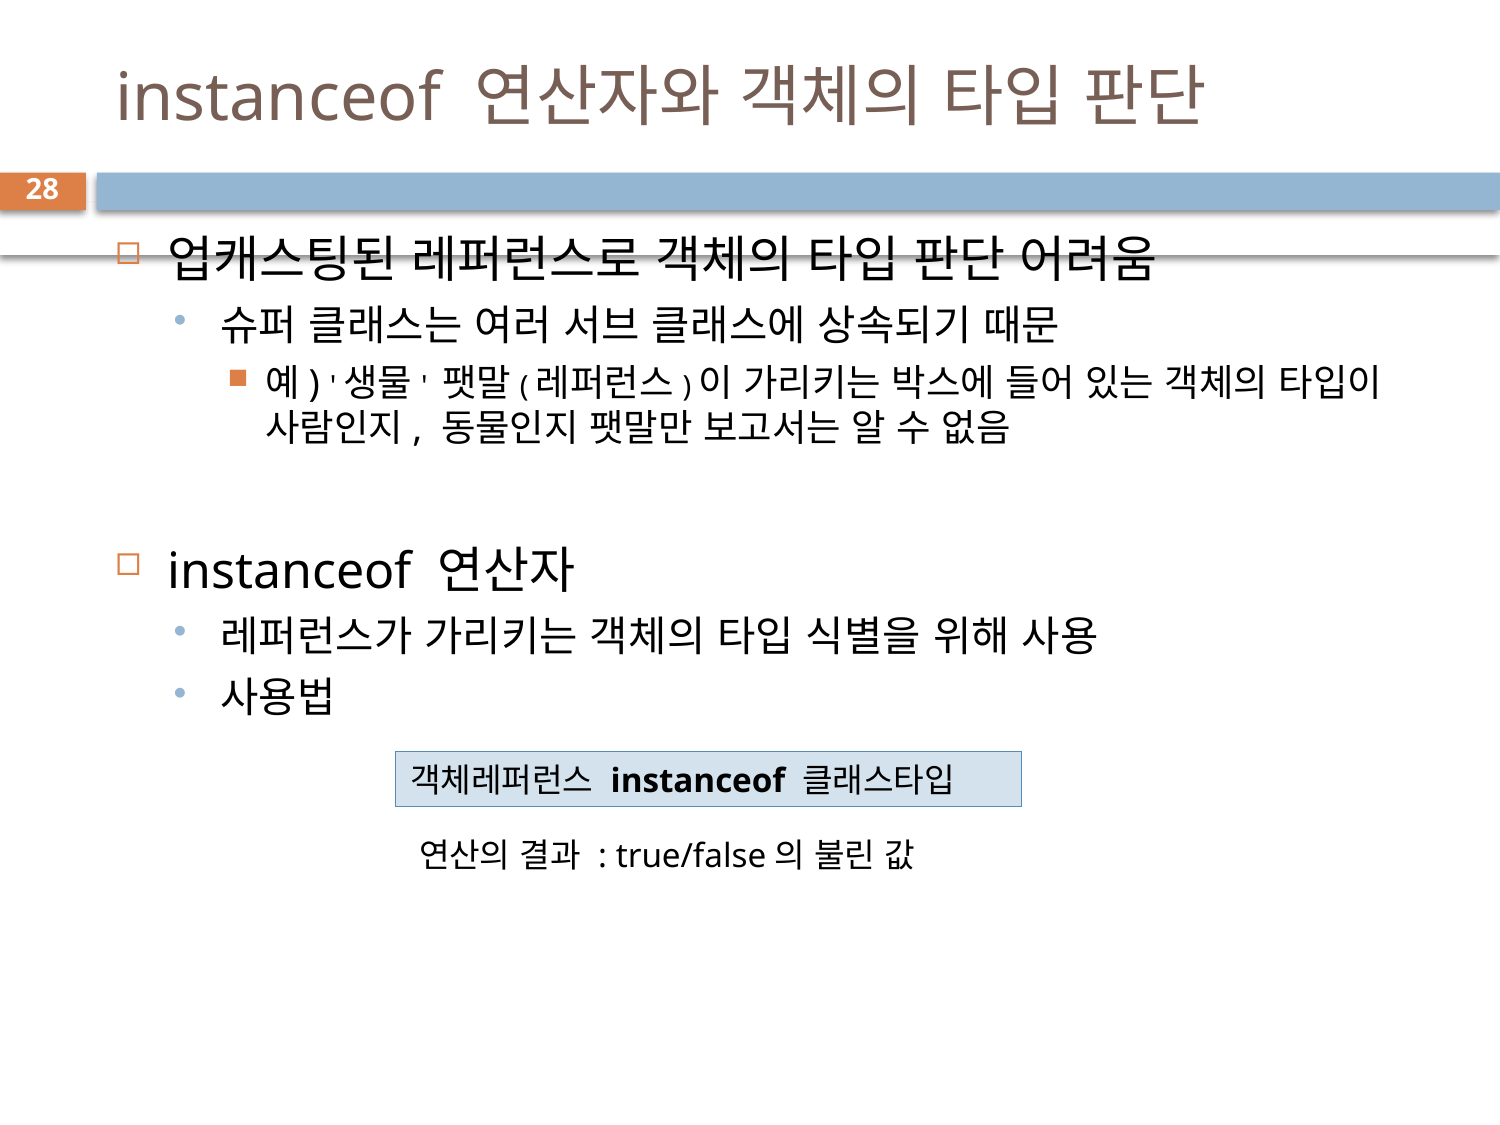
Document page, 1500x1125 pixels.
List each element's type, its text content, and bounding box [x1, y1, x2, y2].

text_box 연산의 결과 : true/false의 불린 값 [404, 826, 931, 882]
slide_number 28 [0, 170, 87, 211]
text_box 객체레퍼런스 instanceof 클래스타입 [395, 751, 1022, 807]
title instanceof 연산자와 객체의 타입 판단 [100, 37, 1438, 149]
list 업캐스팅된 레퍼런스로 객체의 타입 판단 어려움 슈퍼 클래스는 여러 서브 클래스에 상속되기 때문 예) '생물' 팻말(레퍼런스)이 가리키는 박스에 들어 있는 객체의 타입이 사람인지, 동물인지 팻말만 보고서는 알 수 없음 instanceof 연산자 레퍼런스가 가리키는 객체의 타입 식별을 위해 사용 사용법 [100, 219, 1438, 1047]
